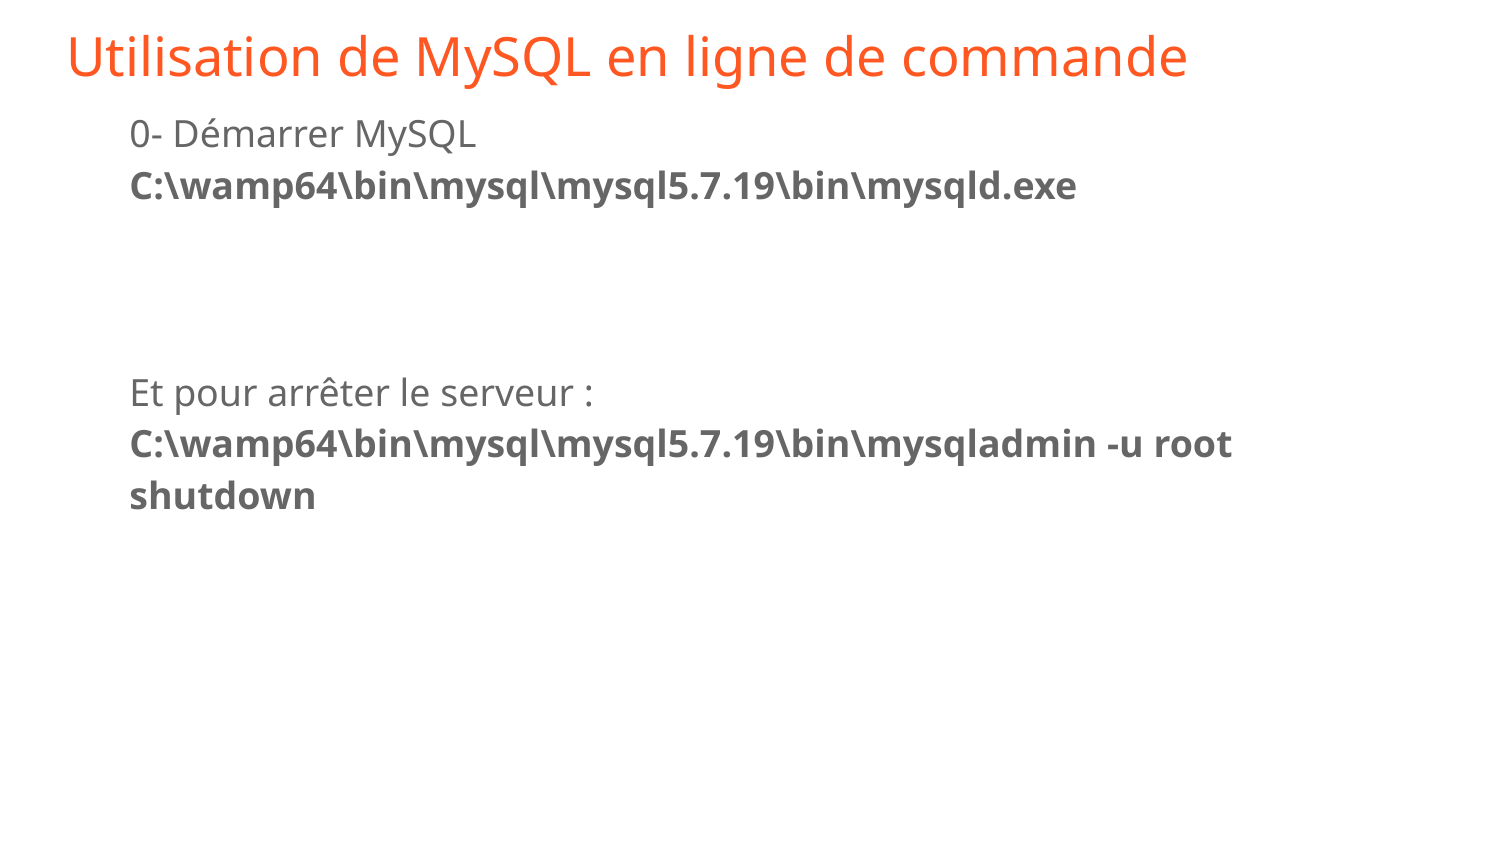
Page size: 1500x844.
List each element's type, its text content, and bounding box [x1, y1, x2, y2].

title Utilisation de MySQL en ligne de commande [51, 7, 1449, 102]
list 0- Démarrer MySQL C:\wamp64\bin\mysql\mysql5.7.19\bin\mysqld.exe Et pour arrêter le serveur : C:\wamp64\bin\mysql\mysql5.7.19\bin\mysqladmin -u root shutdown [39, 88, 1437, 736]
